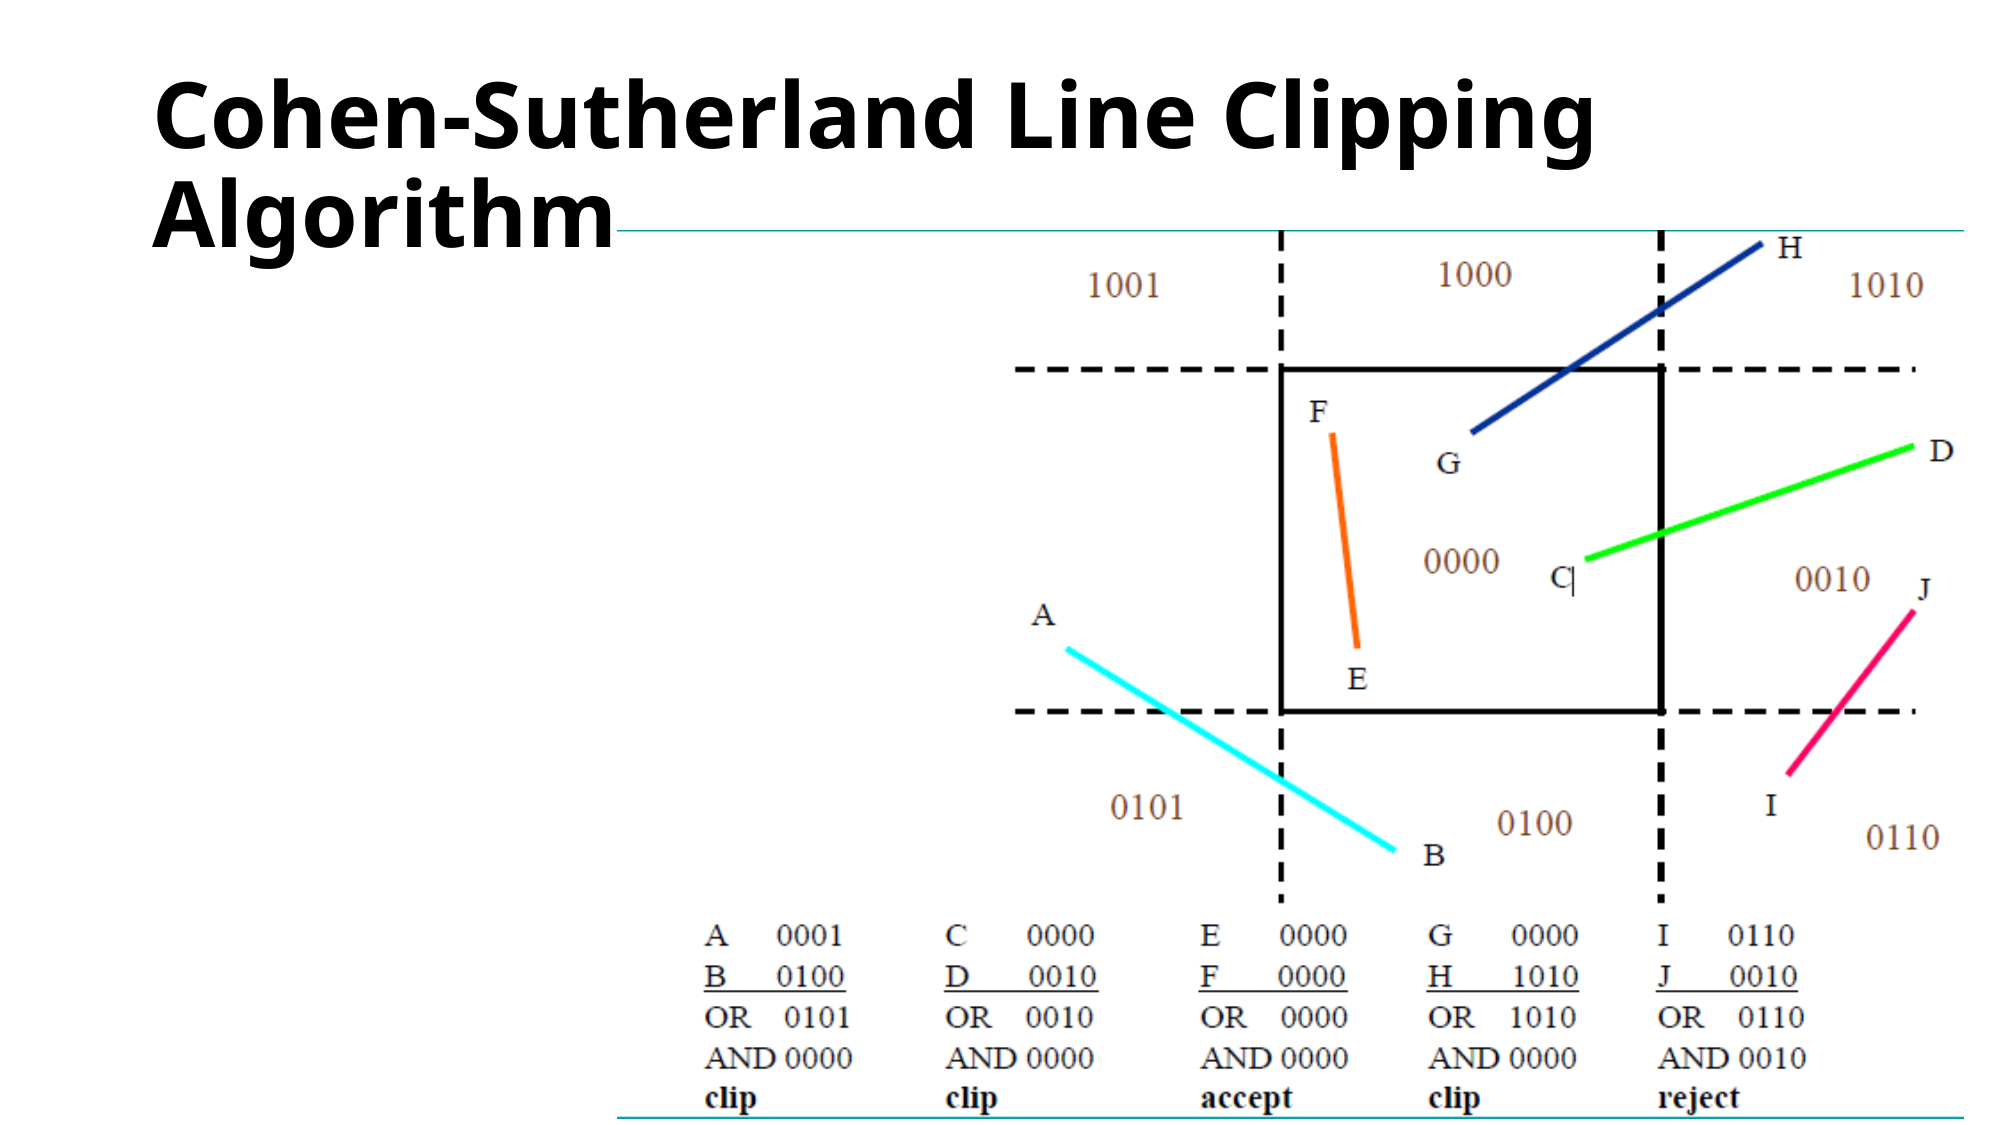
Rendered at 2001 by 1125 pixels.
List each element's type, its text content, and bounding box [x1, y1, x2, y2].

picture [617, 230, 1964, 1119]
title Cohen-Sutherland Line Clipping Algorithm [137, 59, 1863, 278]
